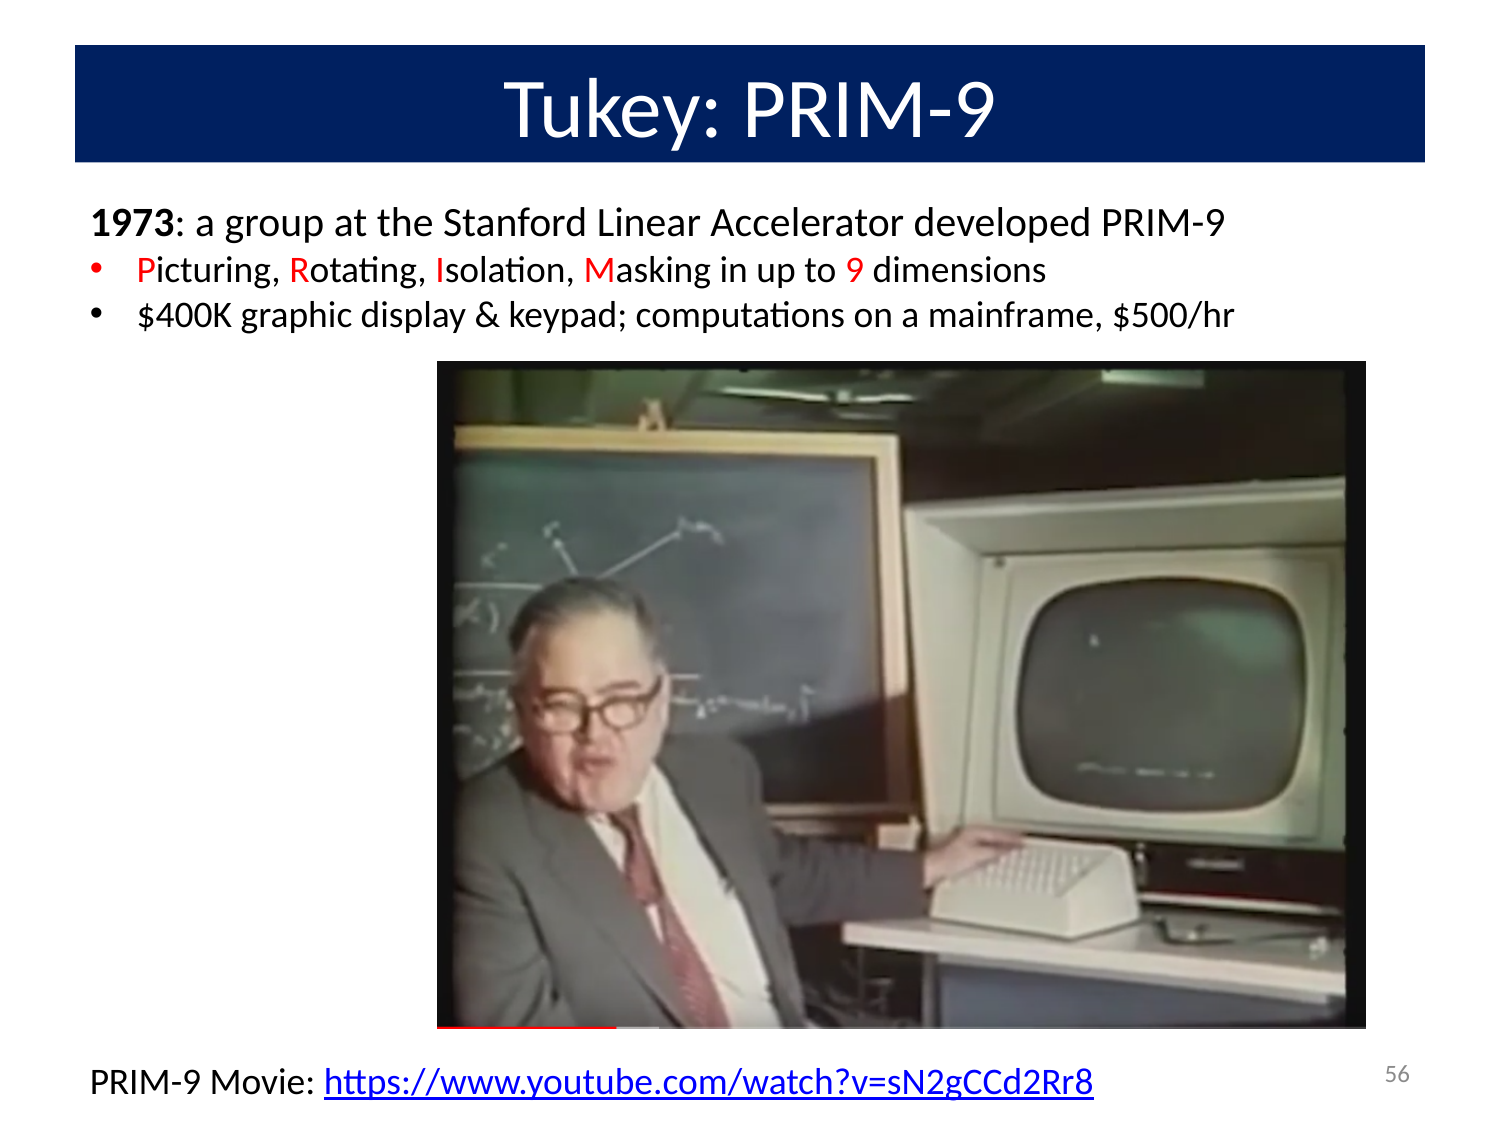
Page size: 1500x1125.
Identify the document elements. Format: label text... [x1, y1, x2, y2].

text_box 1973: a group at the Stanford Linear Accelerator developed PRIM-9 Picturing, Rotating, Isolation, Masking in up to 9 dimensions $400K graphic display & keypad; computations on a mainframe, $500/hr [74, 187, 1425, 343]
text_box PRIM-9 Movie: https://www.youtube.com/watch?v=sN2gCCd2Rr8 [75, 1049, 1325, 1110]
picture [437, 360, 1367, 1029]
title Tukey: PRIM-9 [75, 45, 1425, 163]
slide_number 56 [1074, 1042, 1425, 1103]
